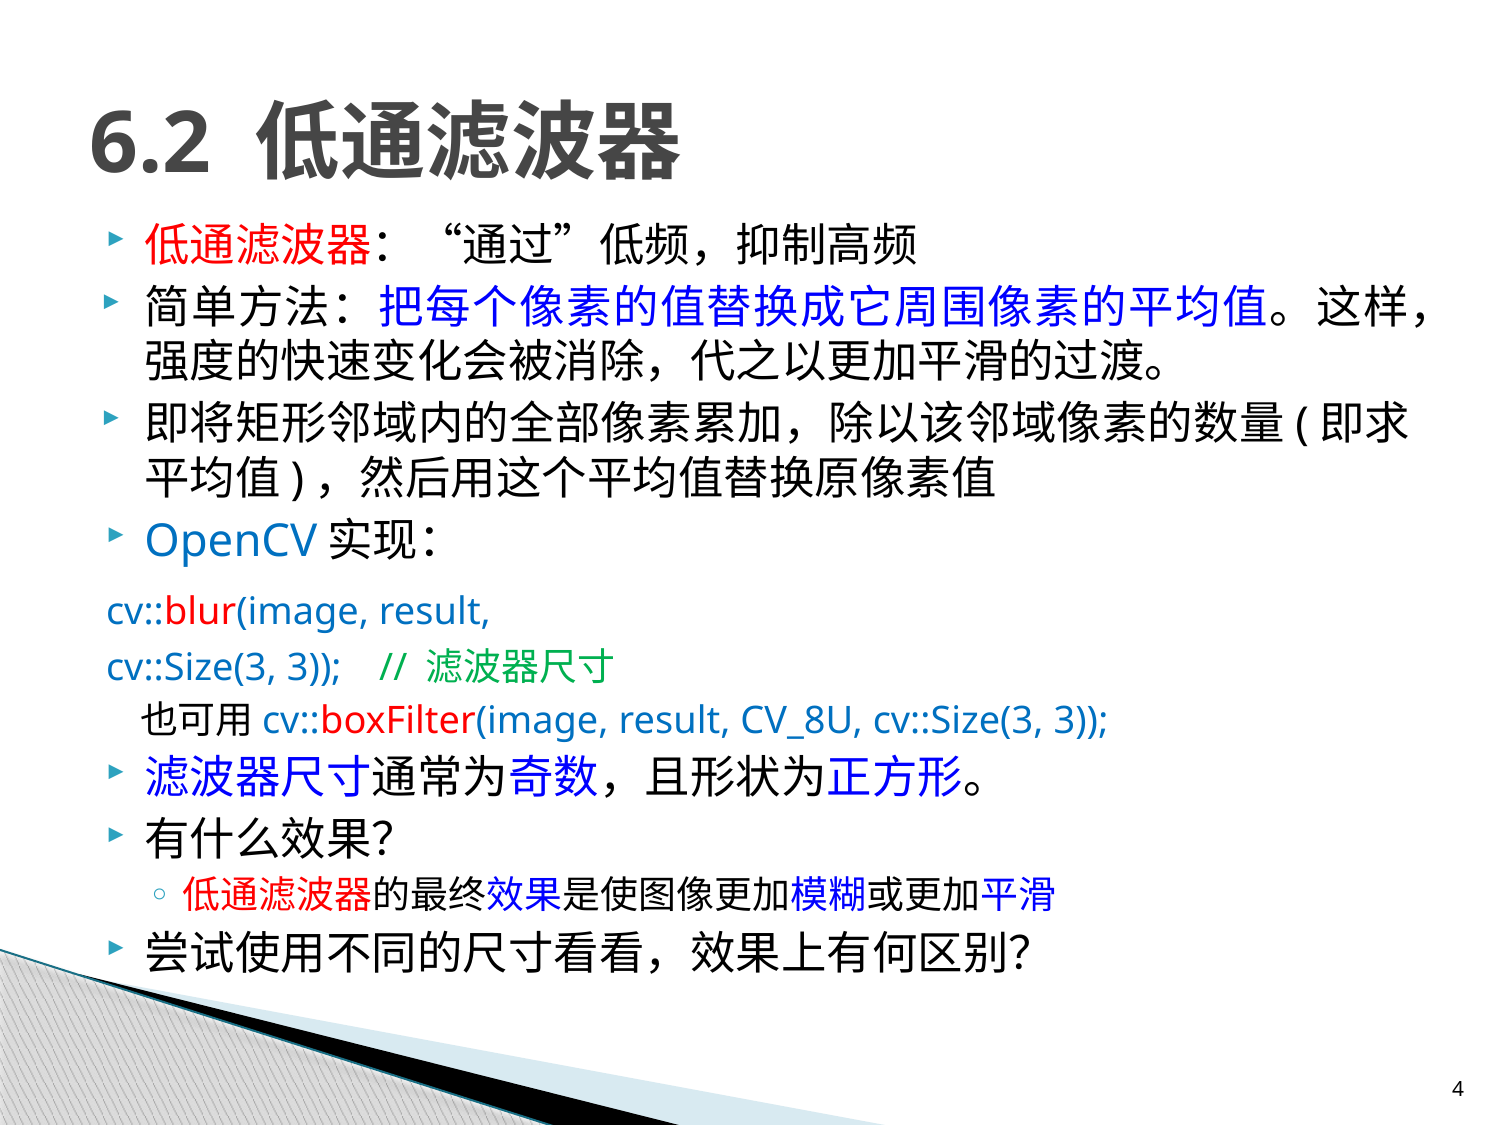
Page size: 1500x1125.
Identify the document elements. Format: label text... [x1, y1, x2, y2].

list 低通滤波器：“通过”低频，抑制高频 简单方法：把每个像素的值替换成它周围像素的平均值。这样，强度的快速变化会被消除，代之以更加平滑的过渡。 即将矩形邻域内的全部像素累加，除以该邻域像素的数量(即求平均值)，然后用这个平均值替换原像素值 OpenCV实现： cv::blur(image, result, cv::Size(3, 3)); // 滤波器尺寸 也可用cv::boxFilter(image, result, CV_8U, cv::Size(3, 3)); 滤波器尺寸通常为奇数，且形状为正方形。 有什么效果？ 低通滤波器的最终效果是使图像更加模糊或更加平滑 尝试使用不同的尺寸看看，效果上有何区别？ [75, 233, 1425, 988]
slide_number 4 [1418, 1051, 1479, 1112]
title 6.2 低通滤波器 [75, 45, 1425, 233]
